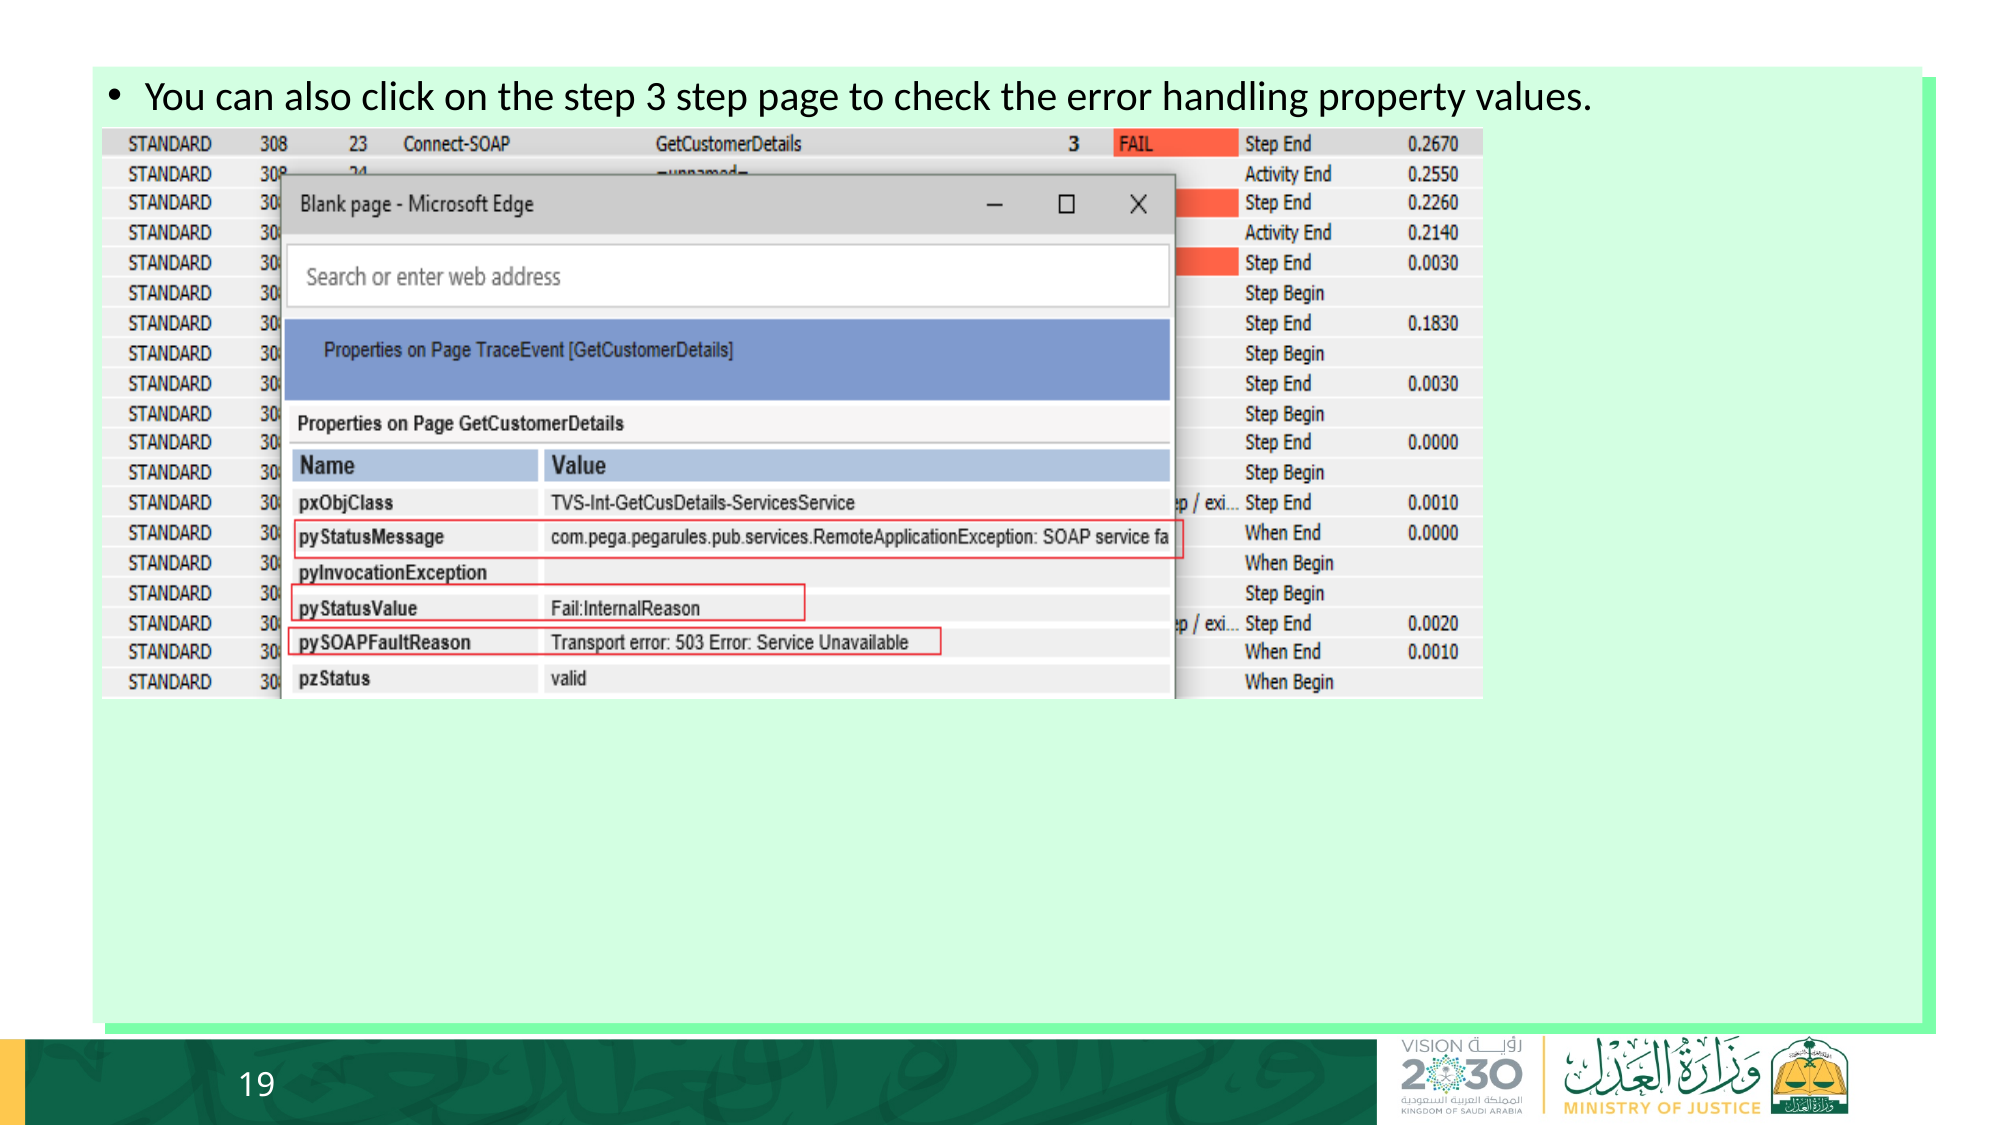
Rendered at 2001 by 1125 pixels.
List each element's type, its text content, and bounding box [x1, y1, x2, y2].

slide_number 19 [31, 1056, 482, 1116]
picture [102, 127, 1483, 699]
picture [0, 1036, 1379, 1125]
picture [1394, 1035, 1863, 1125]
text_box You can also click on the step 3 step page to check the error handling property values. [92, 66, 1923, 1024]
